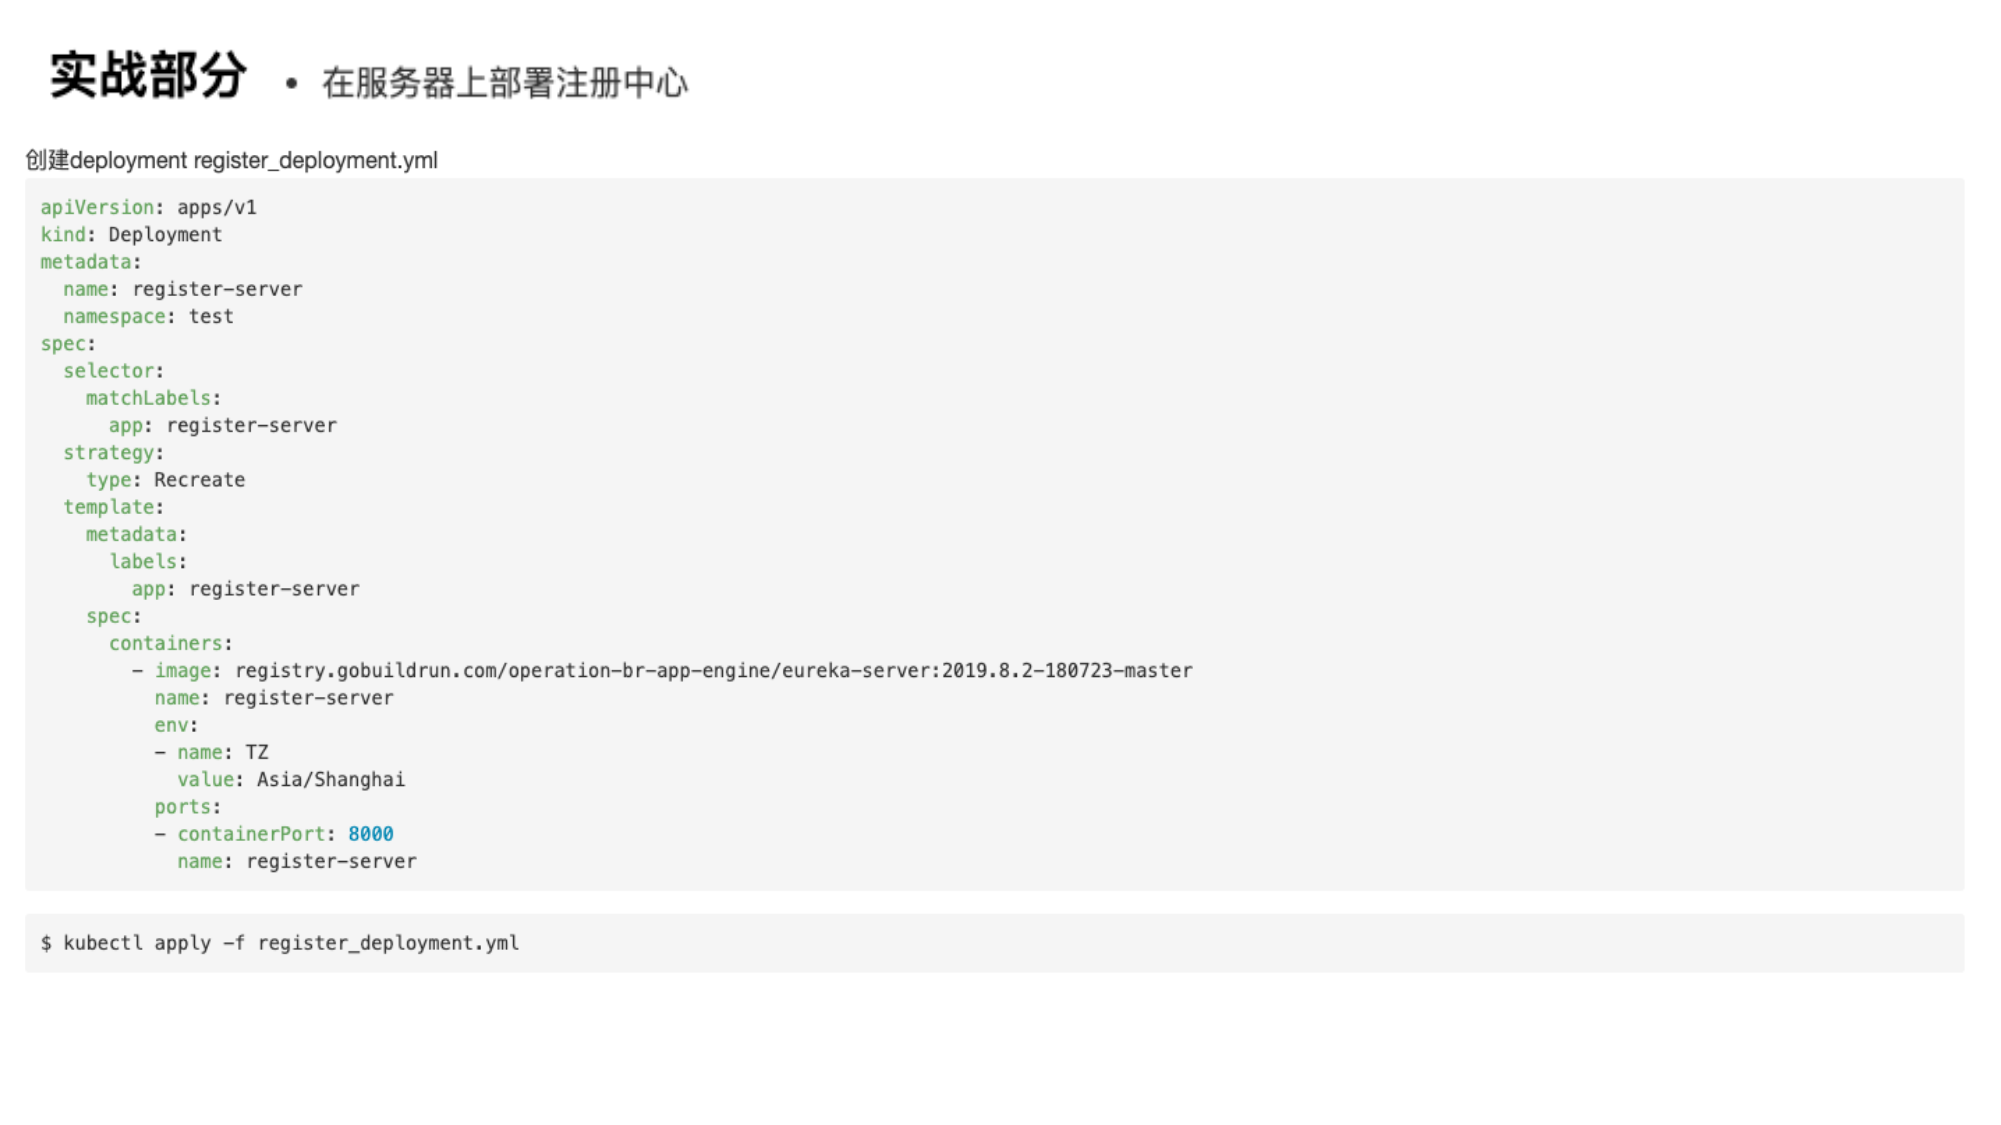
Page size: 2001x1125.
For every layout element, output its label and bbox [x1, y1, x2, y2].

picture [24, 144, 1969, 981]
picture [24, 38, 748, 123]
